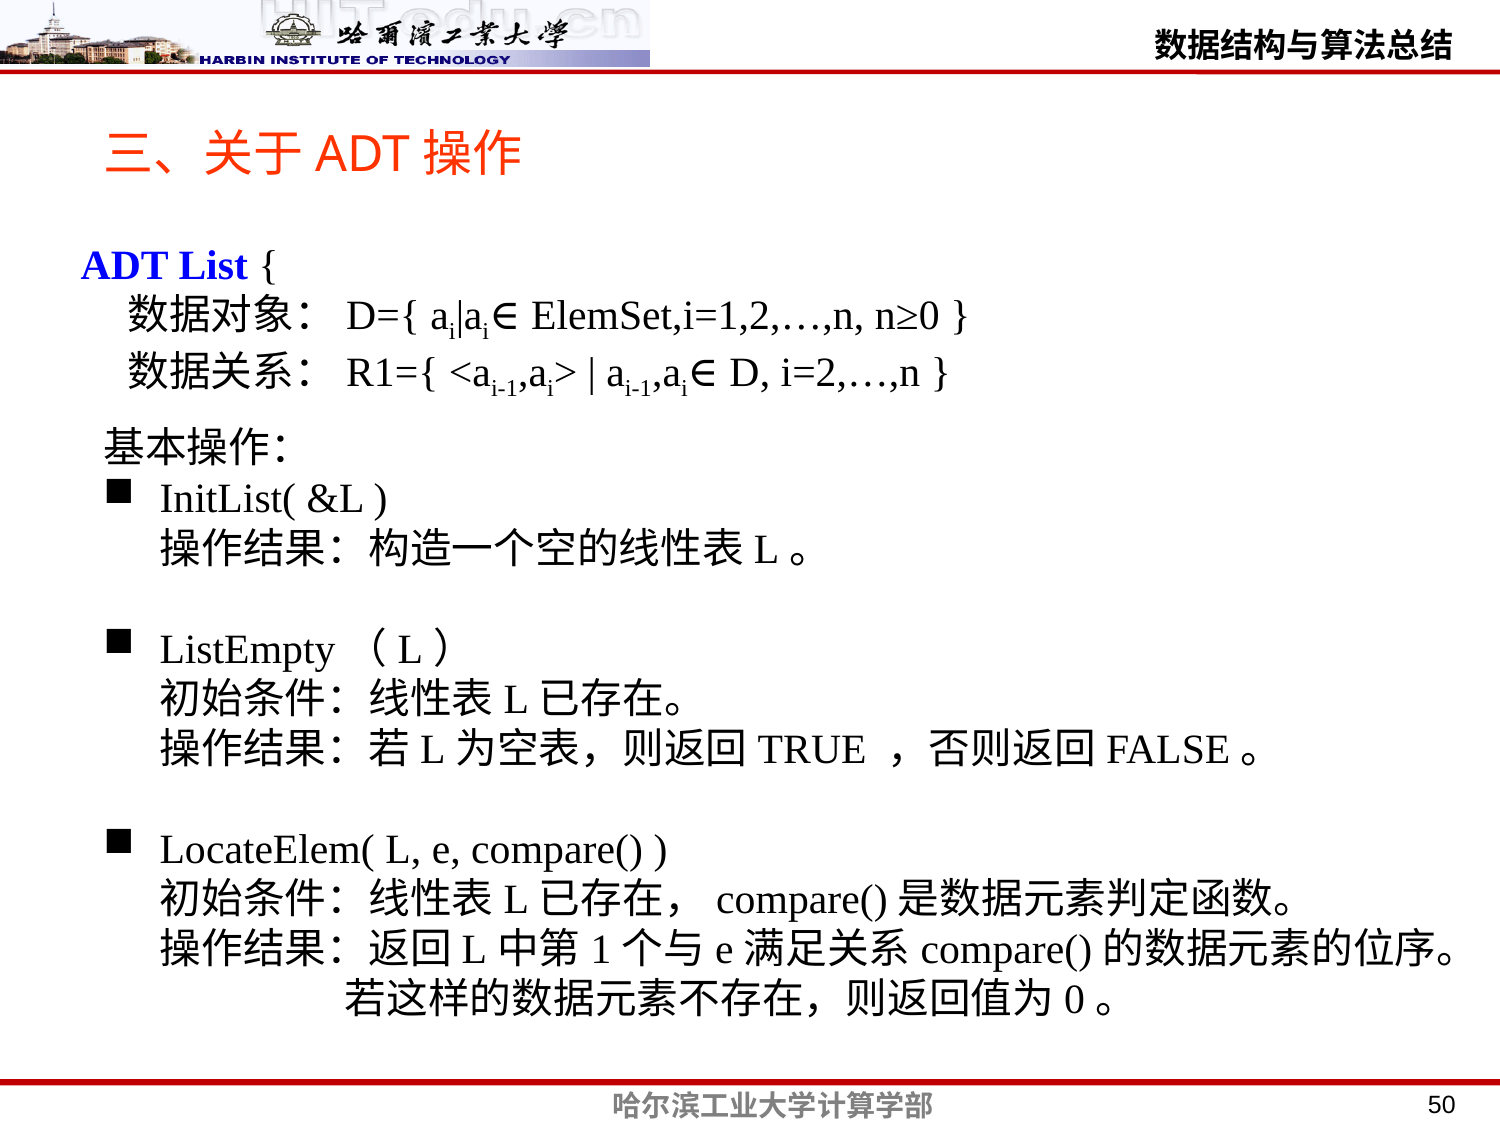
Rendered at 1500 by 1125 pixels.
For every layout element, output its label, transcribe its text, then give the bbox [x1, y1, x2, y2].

text_box 基本操作： InitList( &L ) 操作结果：构造一个空的线性表L。 ListEmpty（L） 初始条件：线性表L已存在。 操作结果：若L为空表，则返回TRUE ，否则返回FALSE。 LocateElem( L, e, compare() ) 初始条件：线性表L已存在，compare()是数据元素判定函数。 操作结果：返回L中第1个与e满足关系compare()的数据元素的位序。 若这样的数据元素不存在，则返回值为0。 [88, 413, 1494, 1029]
picture [0, 0, 650, 67]
text_box ADT List { 数据对象：D={ ai|ai∈ElemSet,i=1,2,…,n, n≥0 } 数据关系：R1={ <ai-1,ai> | ai-1,ai∈D, i=2,…,n } [65, 230, 986, 409]
text_box 三、关于ADT操作 [88, 113, 609, 189]
